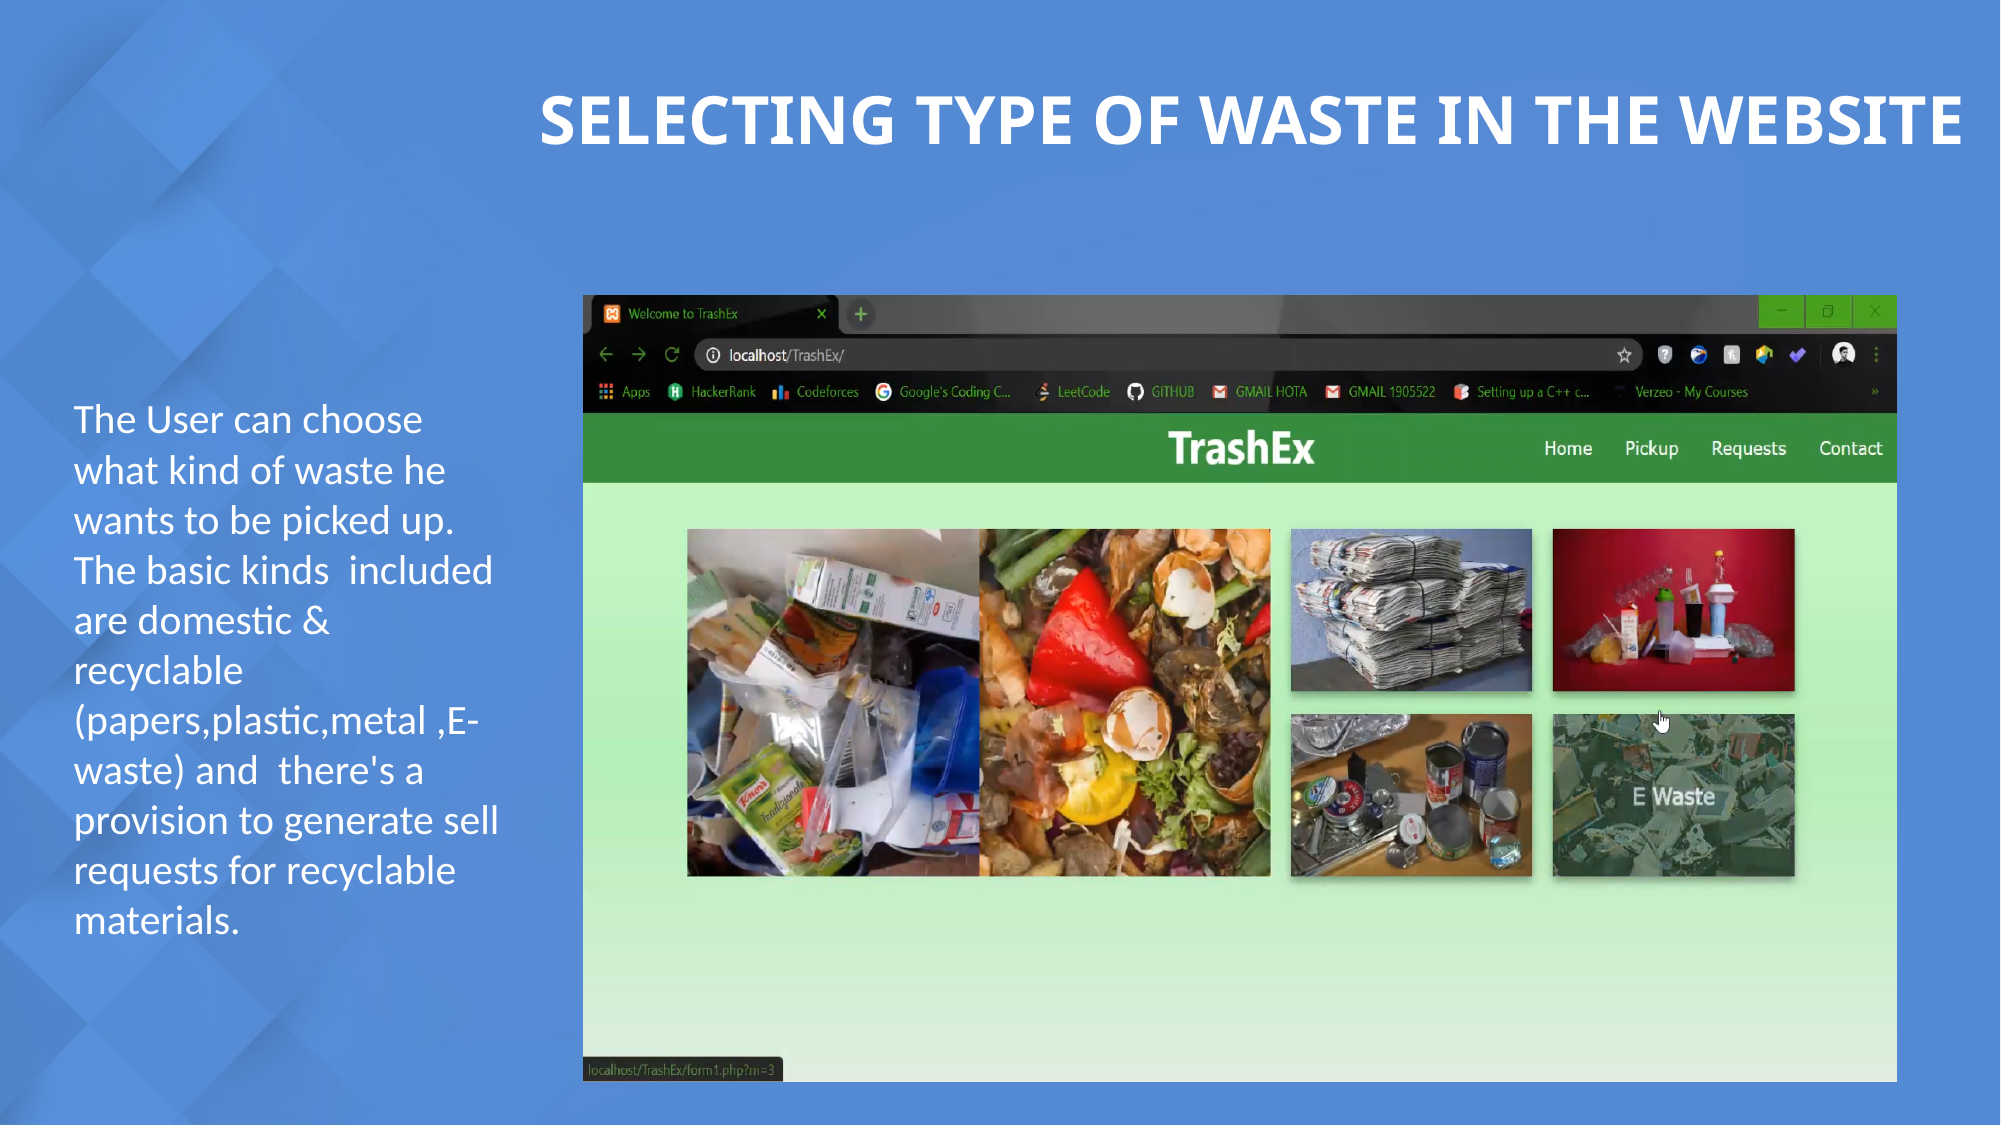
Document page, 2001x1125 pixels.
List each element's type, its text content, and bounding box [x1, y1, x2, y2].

text_box SELECTING TYPE OF WASTE IN THE WEBSITE [524, 70, 1997, 166]
picture [0, 0, 2001, 1125]
text_box The User can choose what kind of waste he wants to be picked up. The basic kinds included are domestic & recyclable (papers,plastic,metal ,E-waste) and there's a provision to generate sell requests for recyclable materials. [58, 384, 525, 950]
